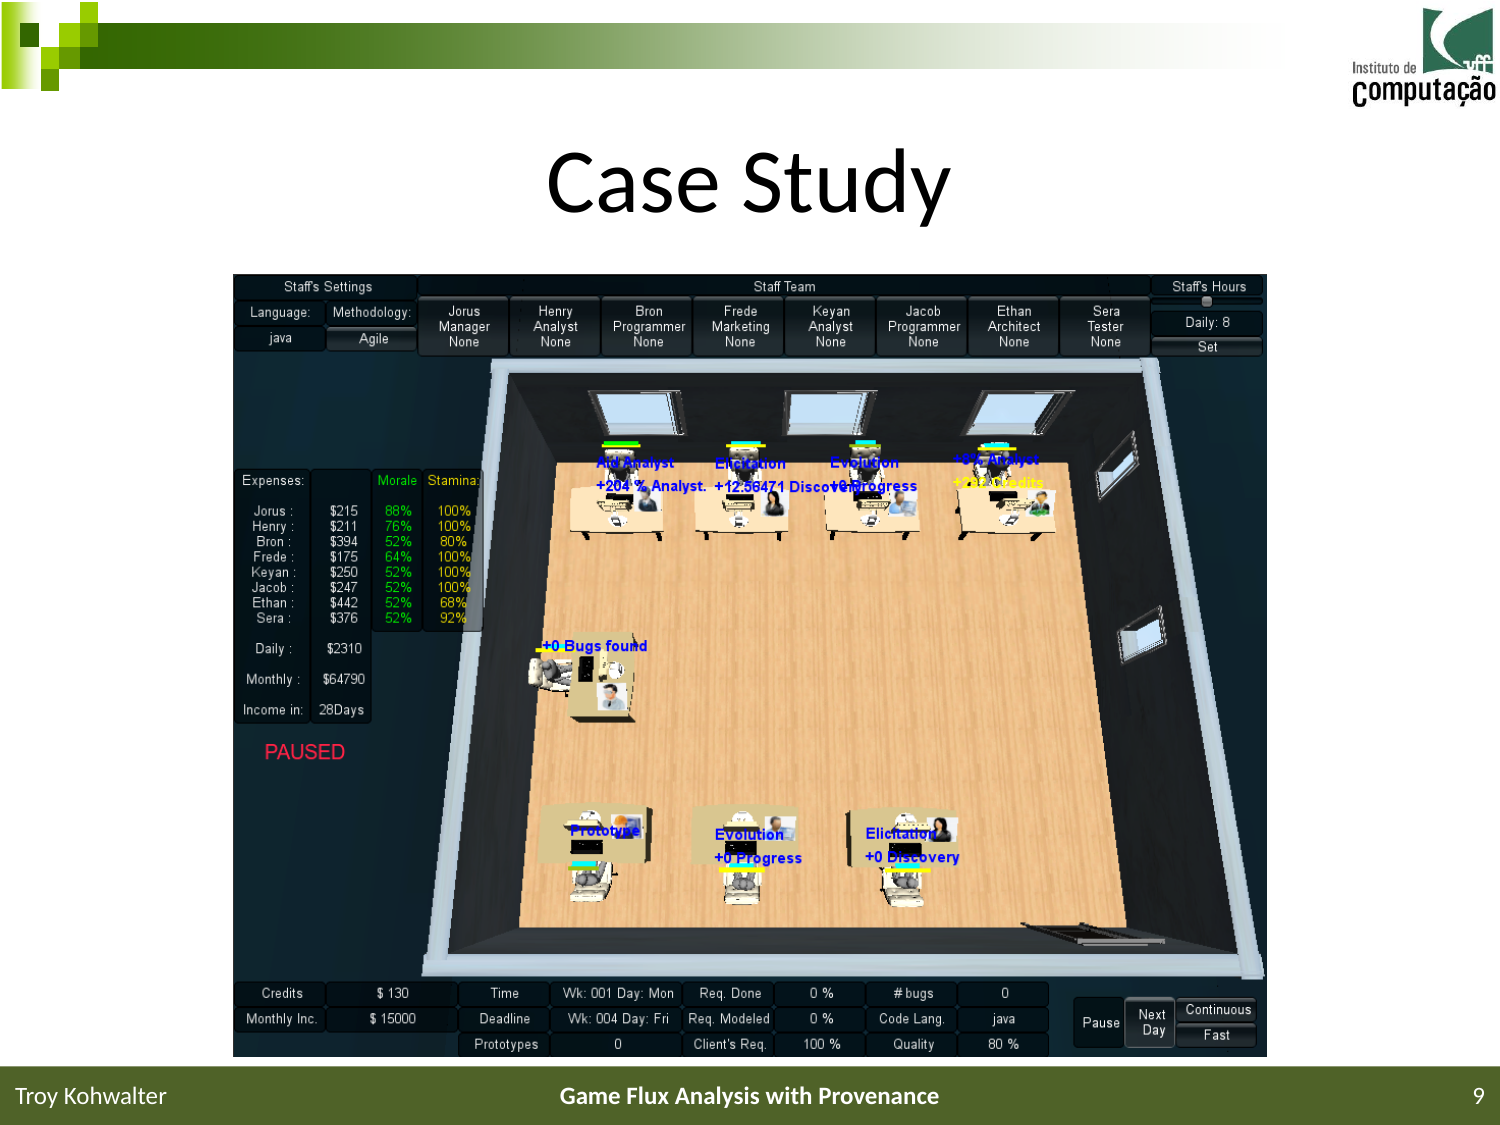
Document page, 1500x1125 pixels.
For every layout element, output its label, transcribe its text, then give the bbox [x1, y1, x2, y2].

slide_number 9 [1149, 1065, 1500, 1125]
footer Game Flux Analysis with Provenance [512, 1065, 988, 1125]
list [233, 274, 1267, 1057]
title Case Study [75, 82, 1425, 270]
slide_number Troy Kohwalter [0, 1065, 350, 1125]
